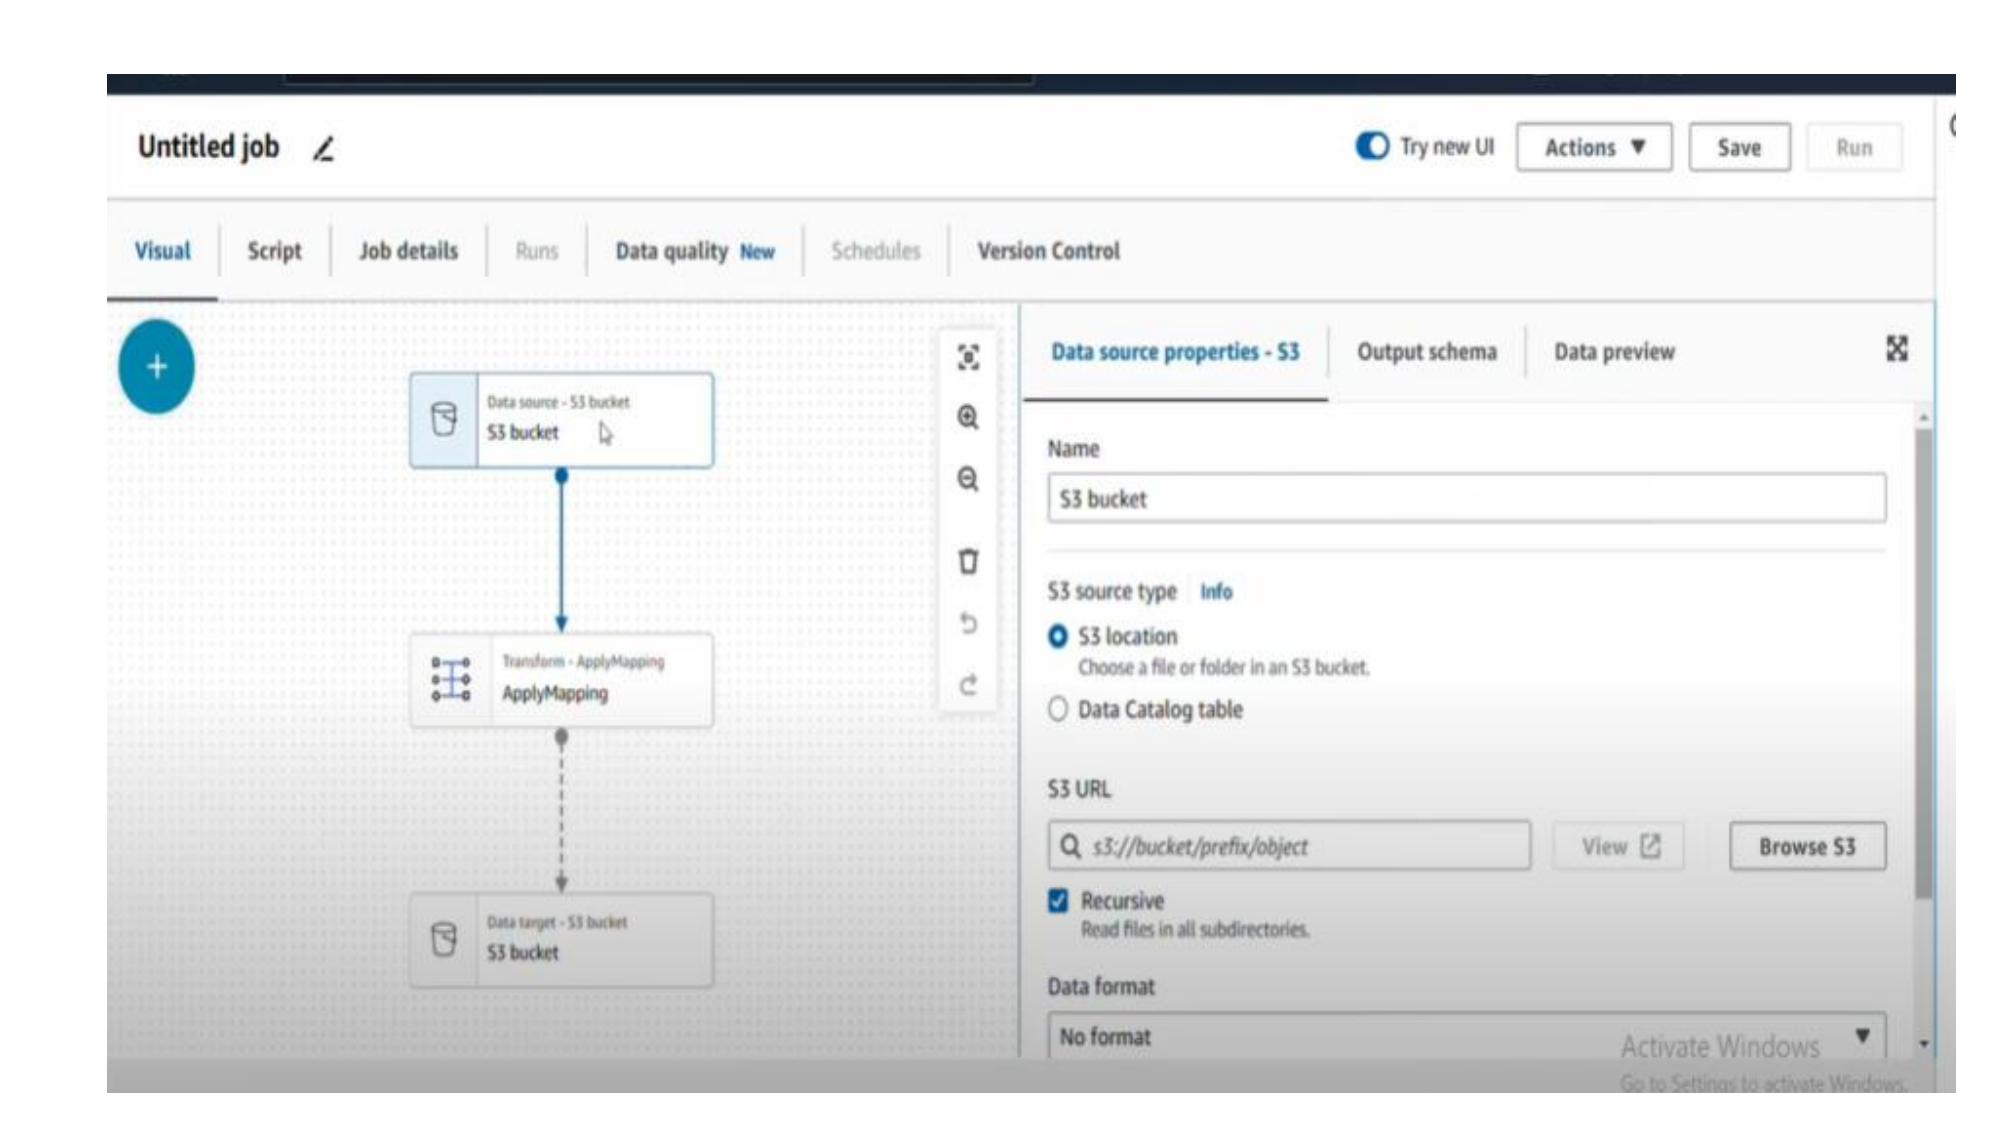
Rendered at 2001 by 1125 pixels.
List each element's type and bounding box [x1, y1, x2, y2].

picture [107, 74, 1956, 1093]
